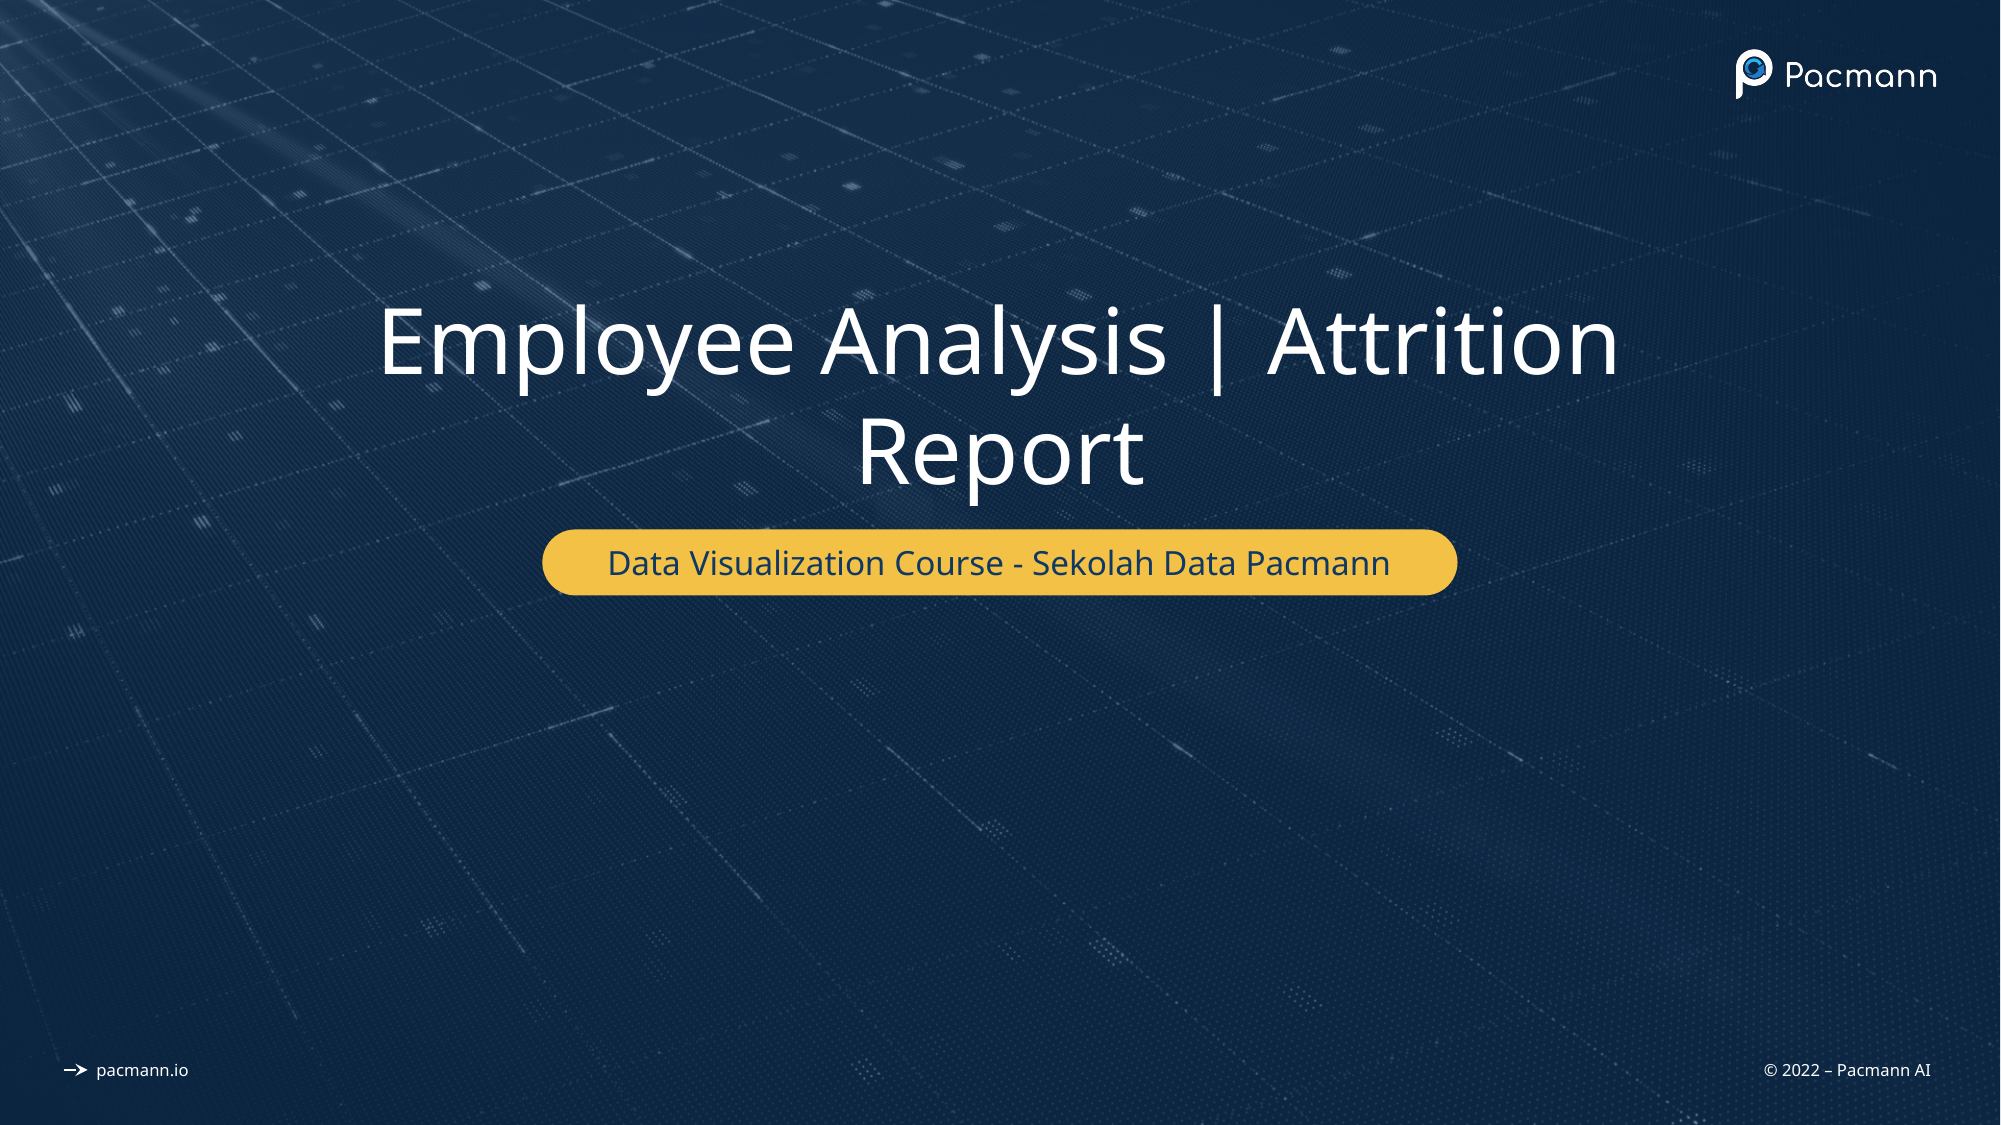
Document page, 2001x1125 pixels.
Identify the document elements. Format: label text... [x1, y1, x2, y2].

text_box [221, 275, 1779, 596]
text_box © 2022 – Pacmann AI [1749, 1052, 1960, 1088]
picture [0, 0, 2001, 1125]
text_box pacmann.io [81, 1052, 211, 1088]
